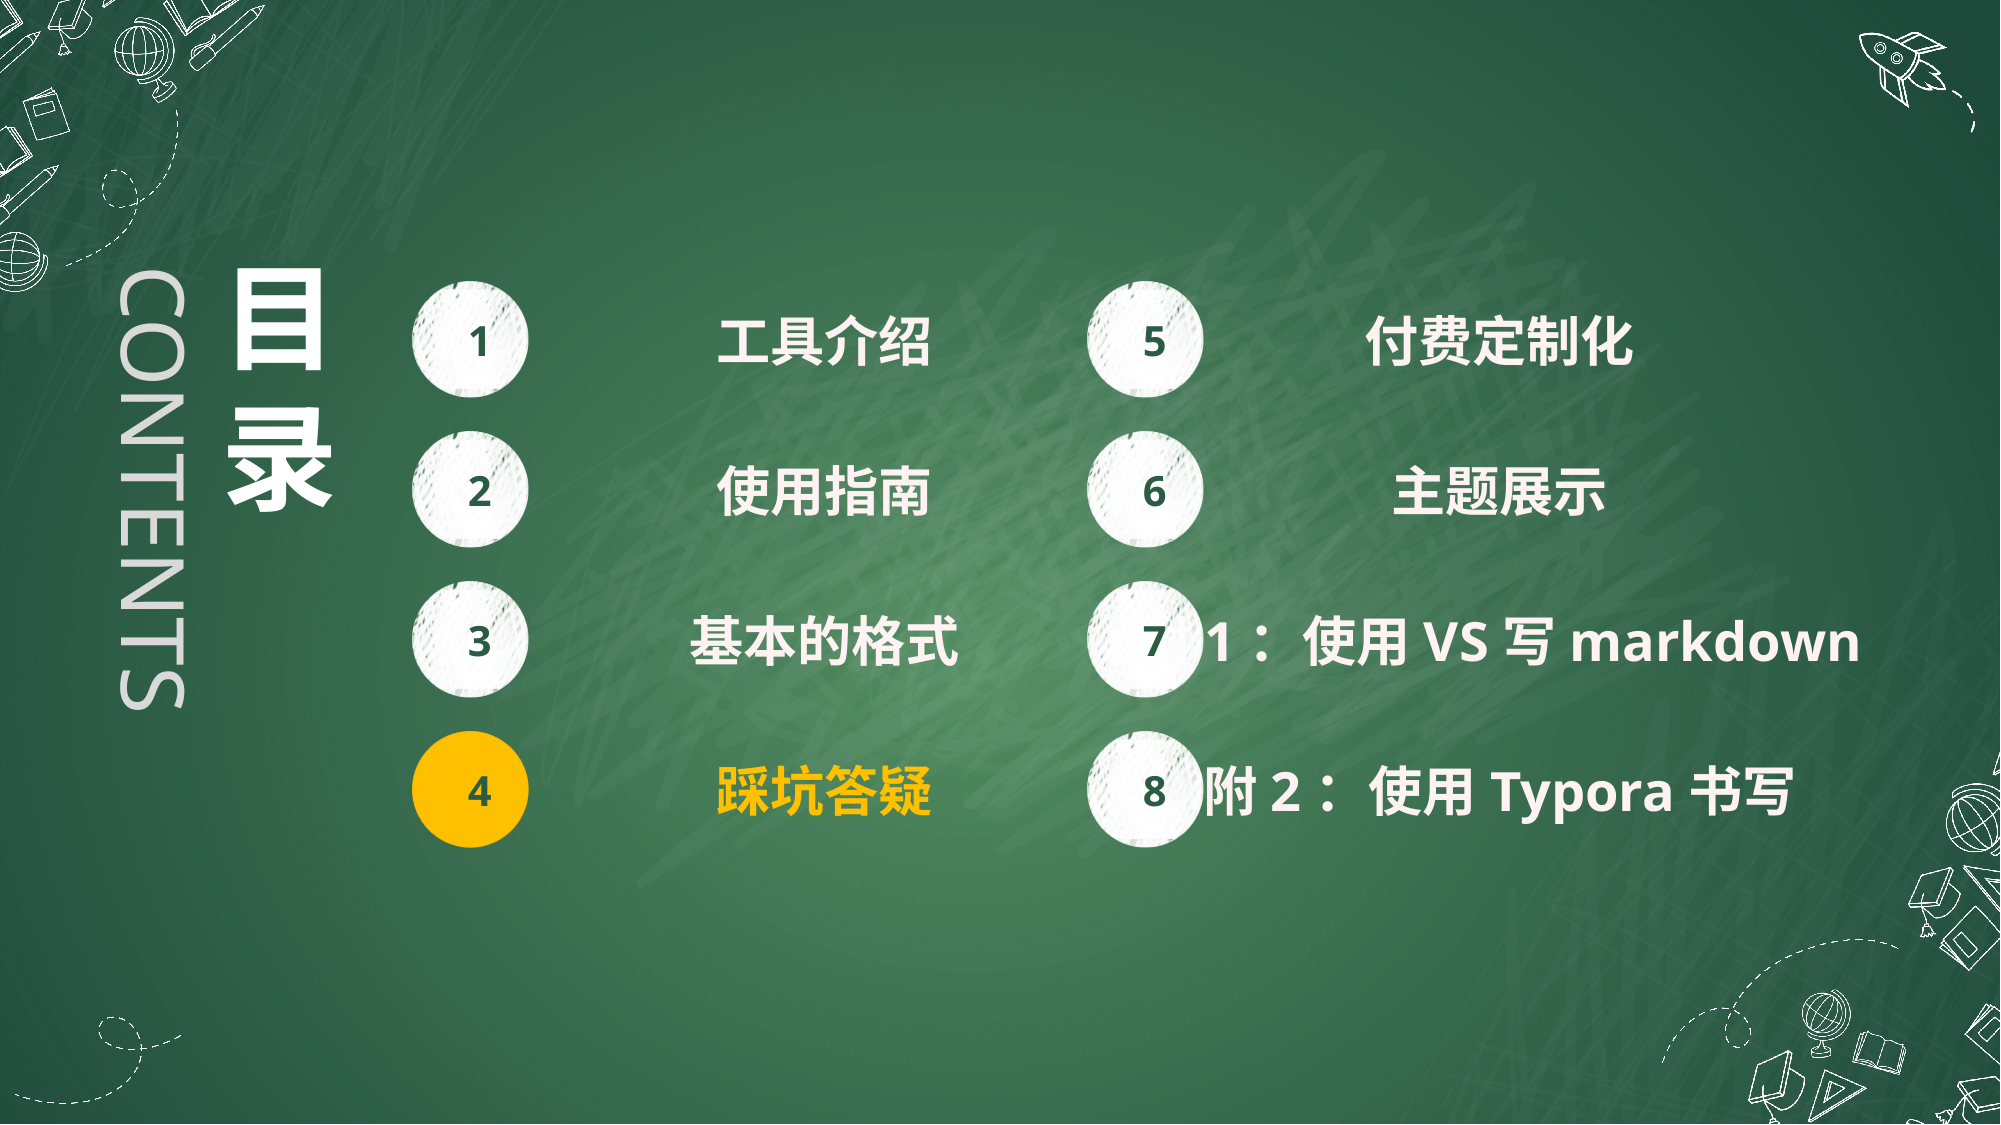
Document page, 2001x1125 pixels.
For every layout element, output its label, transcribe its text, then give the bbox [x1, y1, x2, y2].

text_box 基本的格式 [674, 599, 976, 680]
text_box 附1：使用VS写markdown [1204, 599, 1878, 680]
picture [0, 0, 2001, 1125]
text_box 工具介绍 [701, 299, 949, 380]
text_box 付费定制化 [1349, 299, 1651, 380]
text_box 使用指南 [701, 449, 949, 530]
text_box 附2：使用Typora书写 [1204, 749, 1812, 830]
text_box 主题展示 [1376, 449, 1624, 530]
text_box 踩坑答疑 [701, 749, 949, 830]
